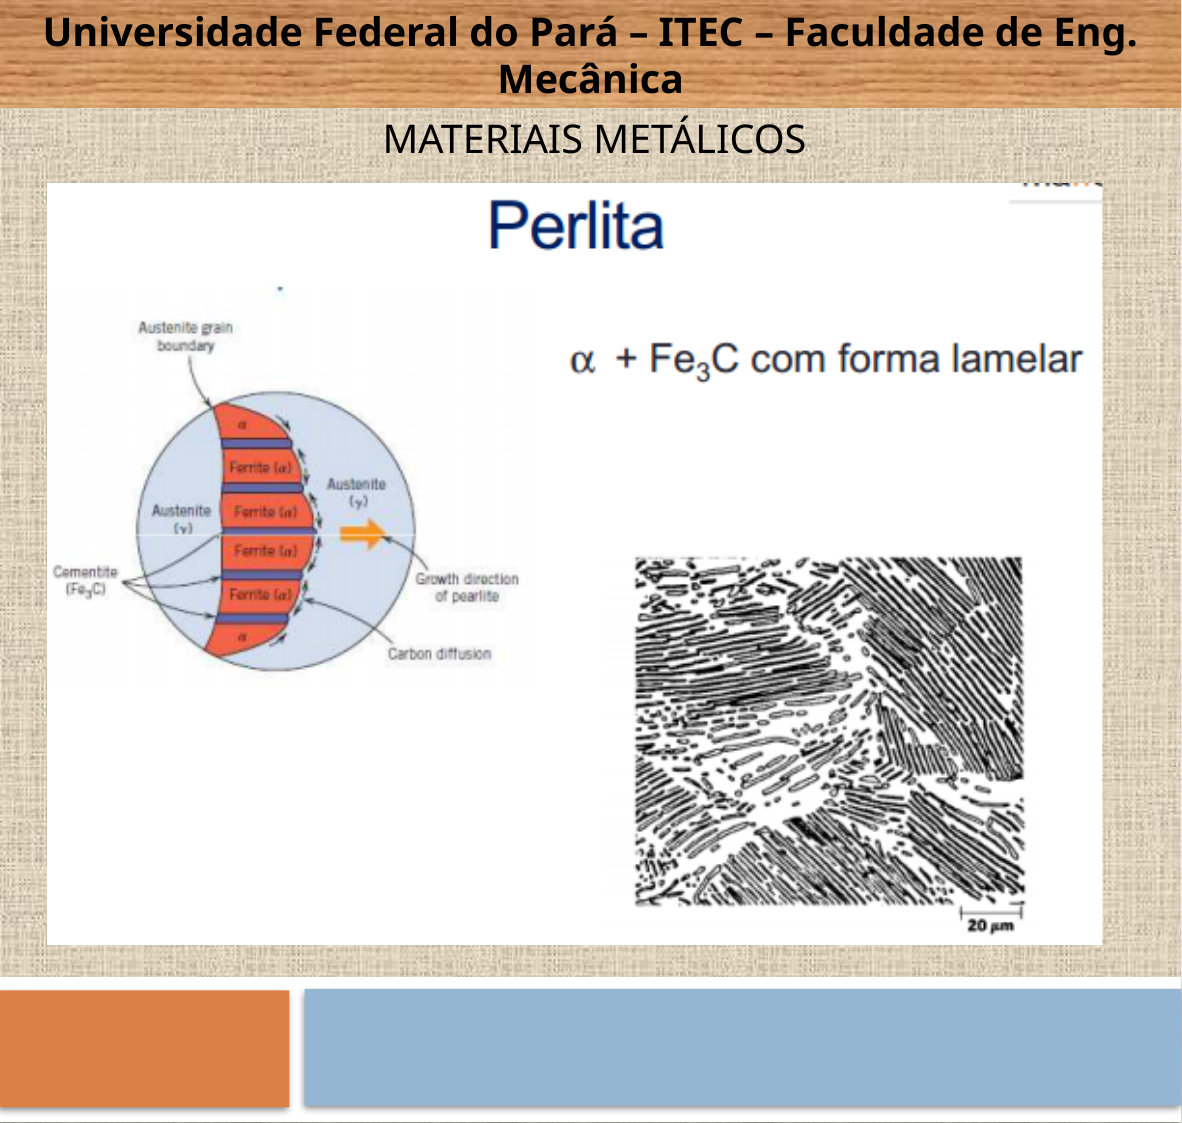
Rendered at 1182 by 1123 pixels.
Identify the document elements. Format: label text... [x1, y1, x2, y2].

text_box [11, 135, 1170, 975]
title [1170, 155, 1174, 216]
text_box Universidade Federal do Pará – ITEC – Faculdade de Eng. Mecânica [0, 0, 1182, 108]
picture [0, 108, 1182, 976]
